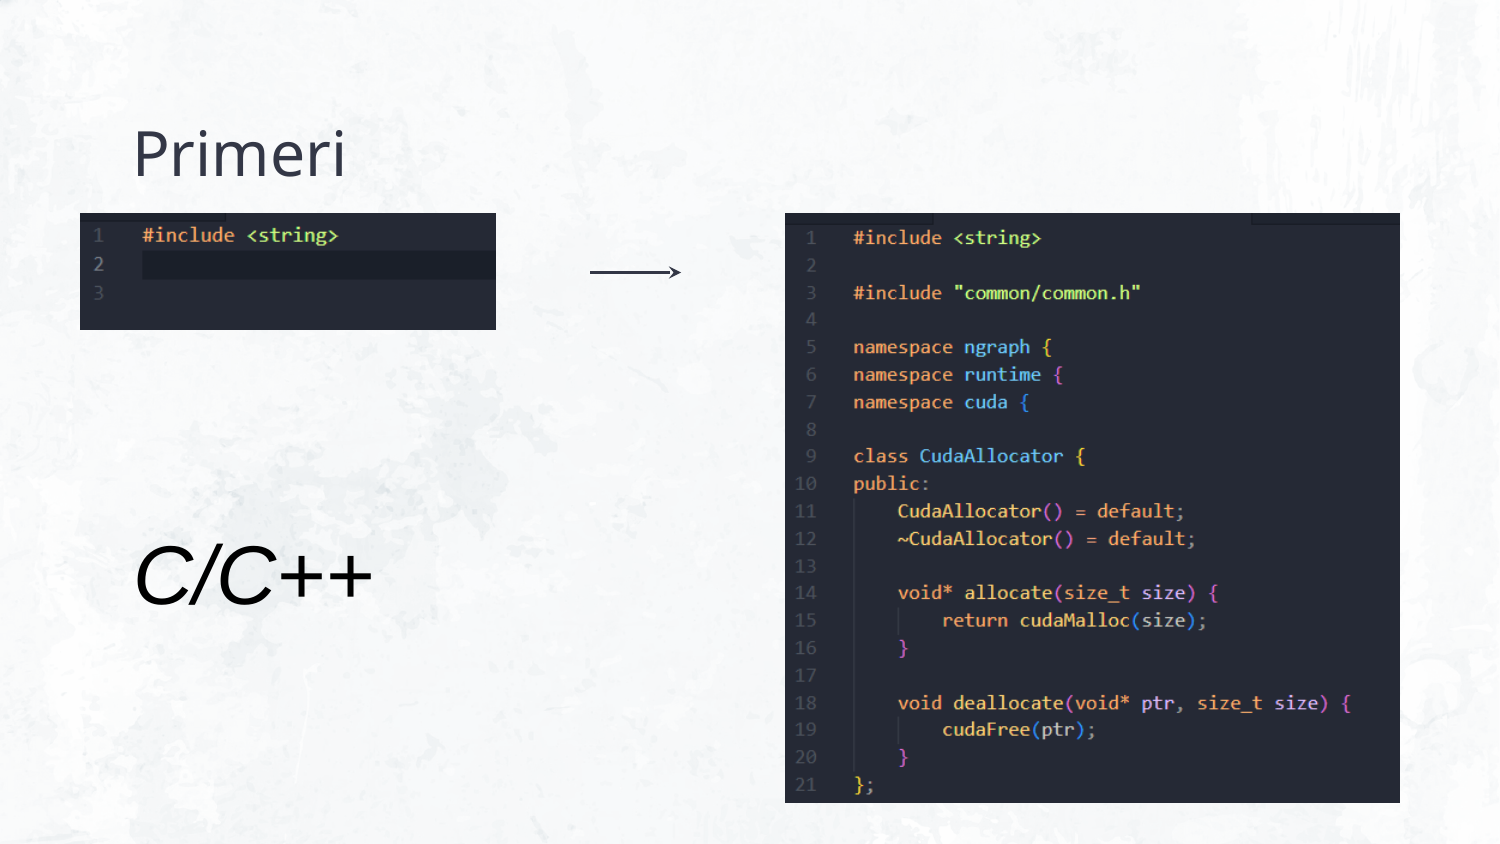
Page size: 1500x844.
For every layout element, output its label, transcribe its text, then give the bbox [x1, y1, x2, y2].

picture [0, 0, 1500, 844]
text_box C/C++ [118, 513, 389, 629]
text_box Primeri [117, 87, 1383, 204]
